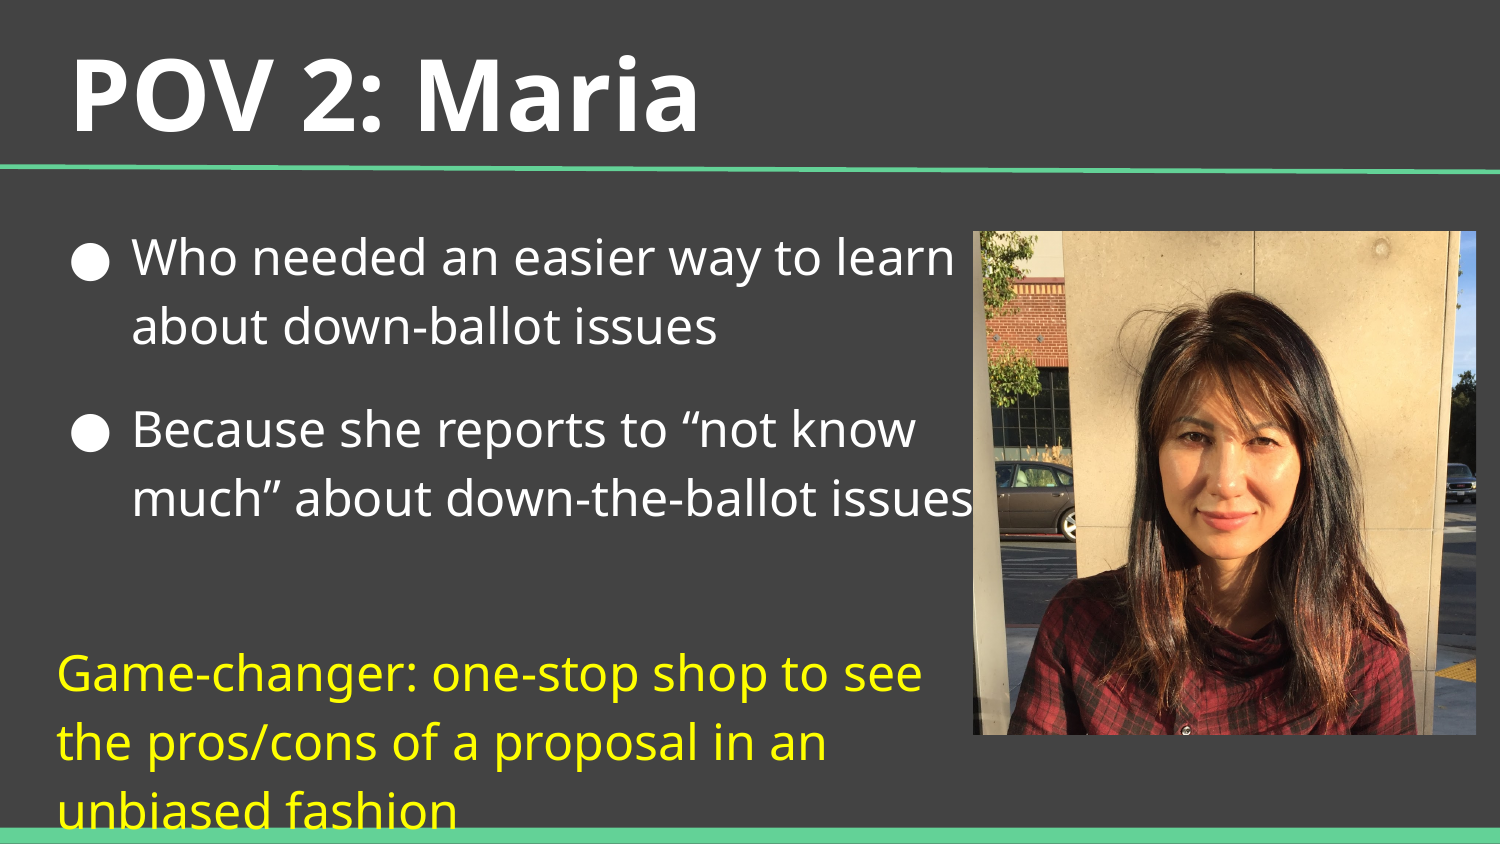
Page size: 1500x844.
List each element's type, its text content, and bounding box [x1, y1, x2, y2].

picture [972, 231, 1477, 736]
list Who needed an easier way to learn about down-ballot issues Because she reports to “not know much” about down-the-ballot issues Game-changer: one-stop shop to see the pros/cons of a proposal in an unbiased fashion [41, 201, 1005, 796]
title POV 2: Maria [53, 16, 1452, 164]
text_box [0, 166, 1500, 173]
